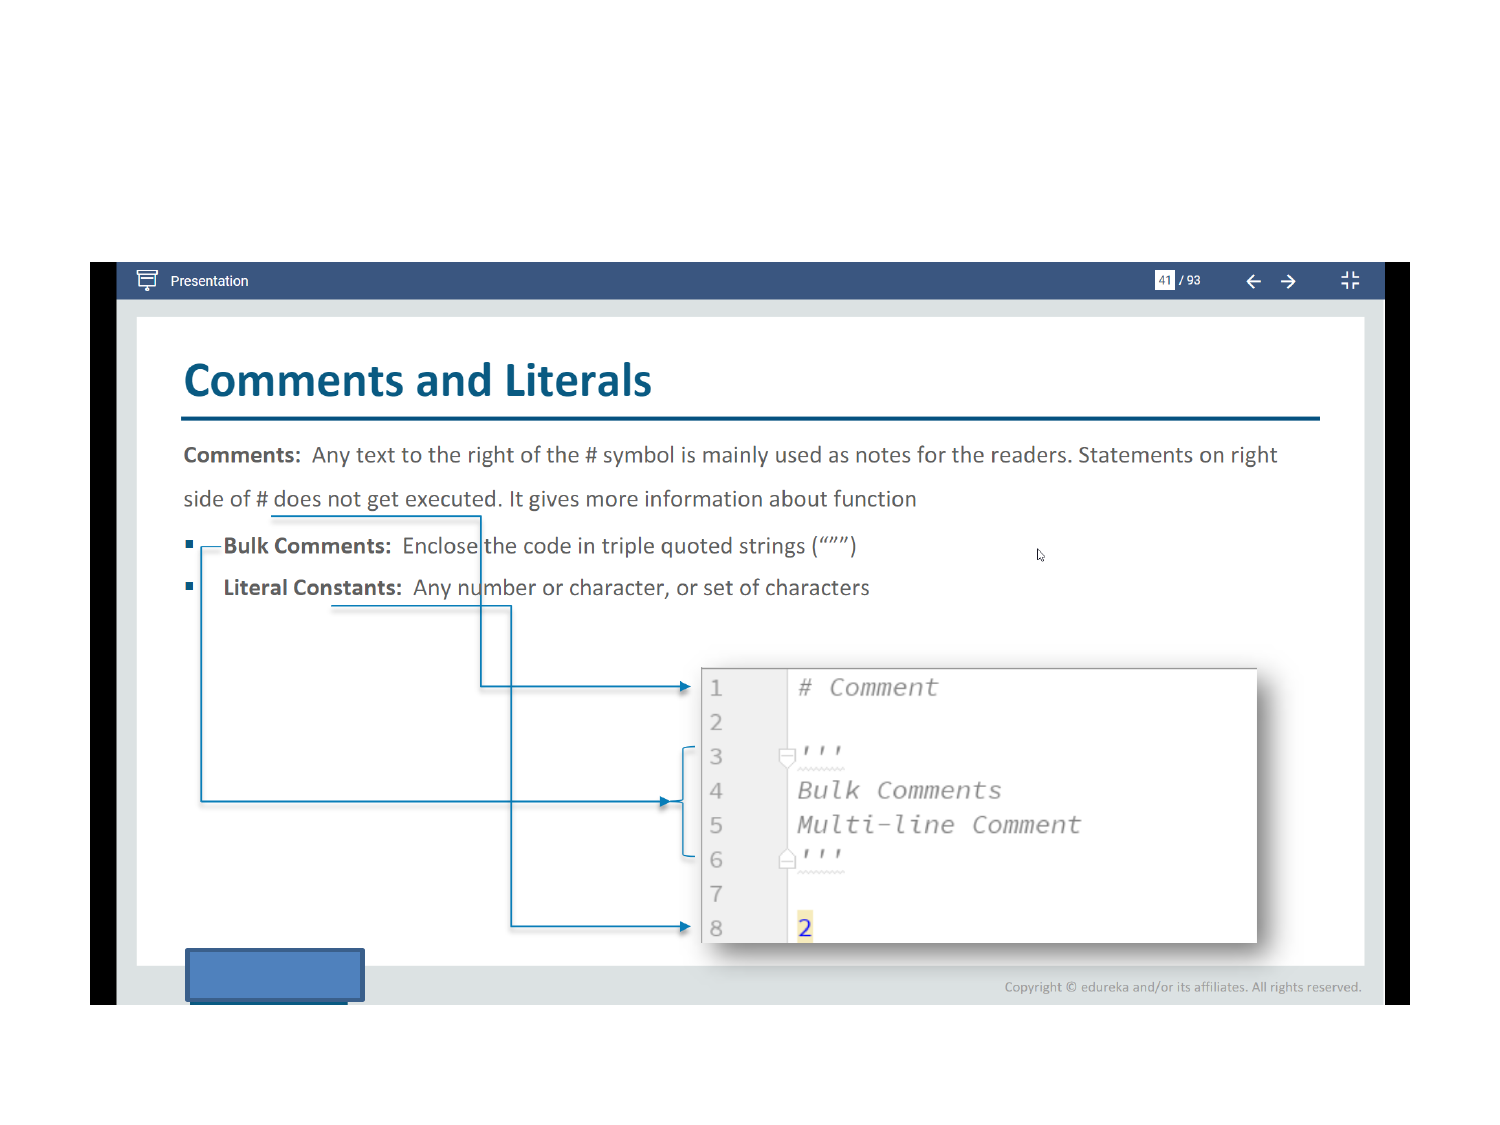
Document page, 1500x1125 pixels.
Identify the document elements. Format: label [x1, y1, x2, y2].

list [89, 262, 1411, 1006]
